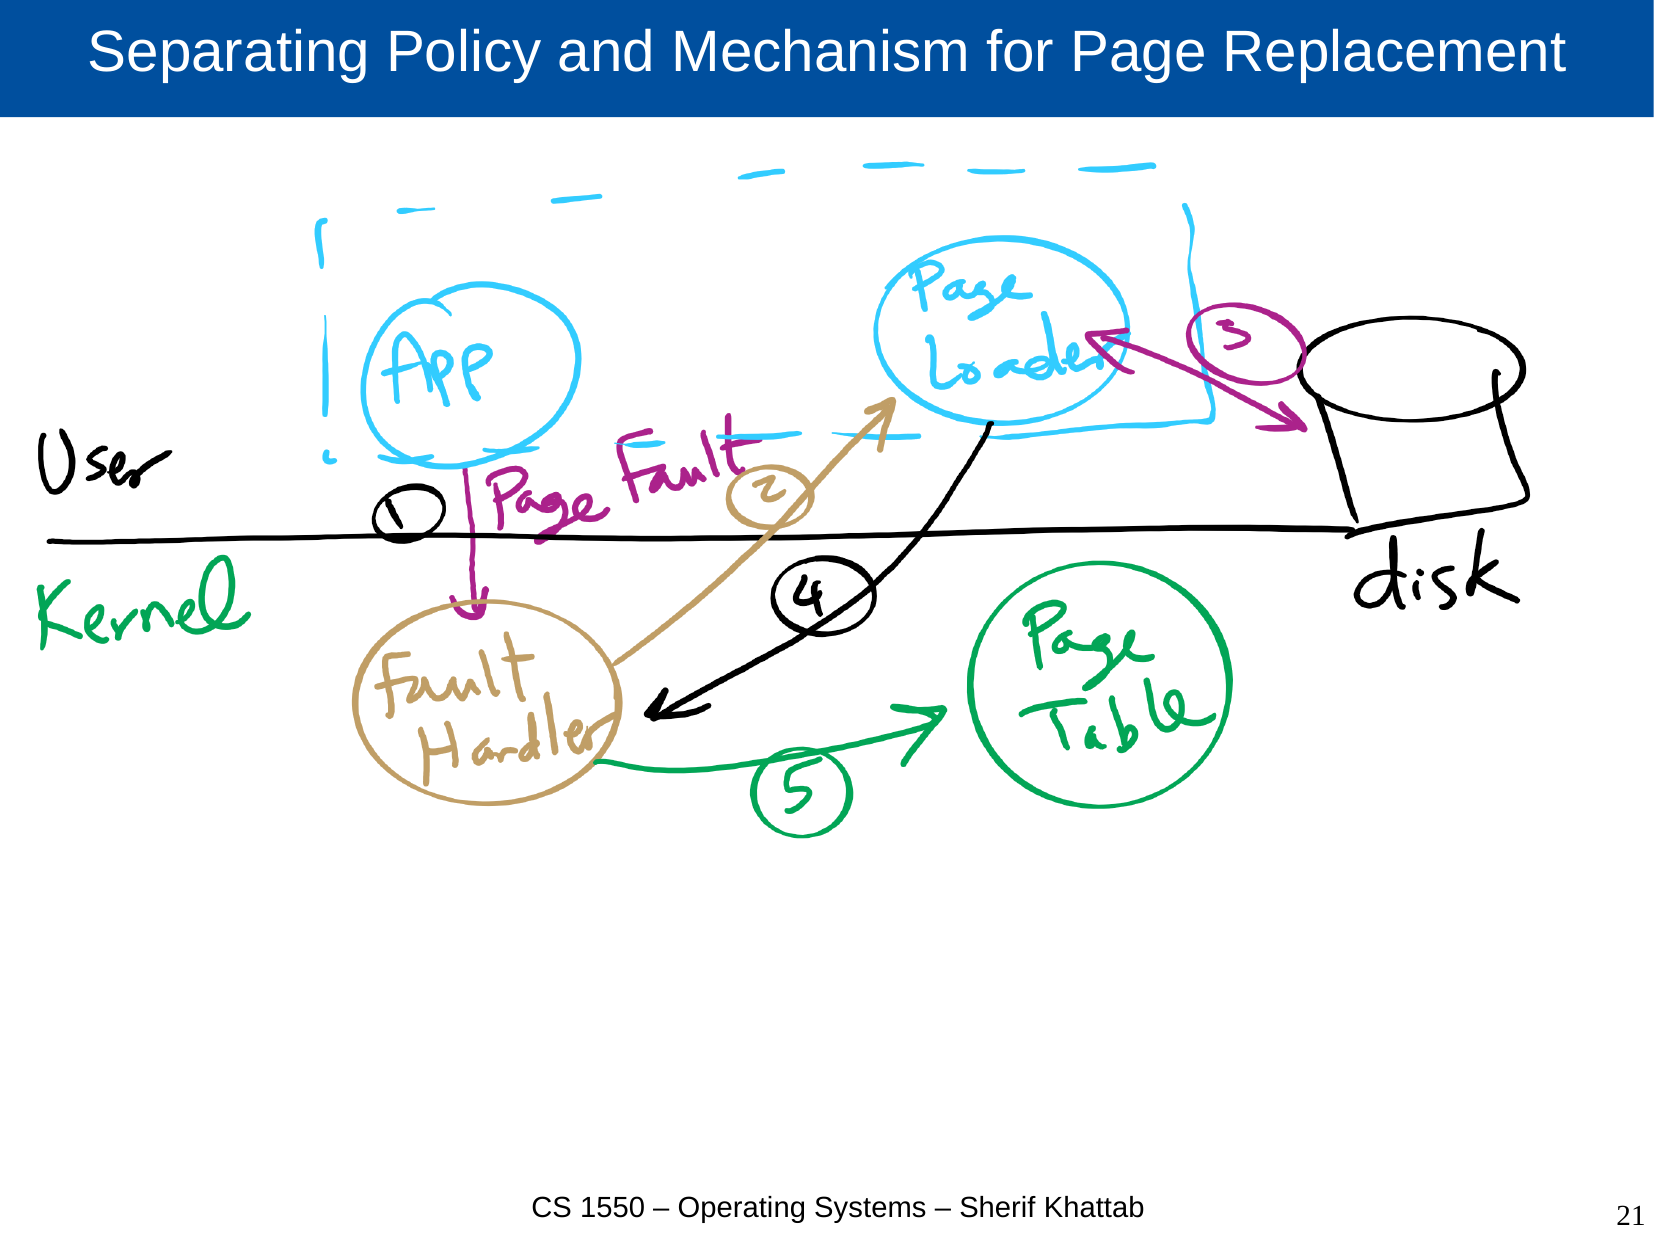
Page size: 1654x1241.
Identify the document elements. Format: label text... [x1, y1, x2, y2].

slide_number 21 [1265, 1198, 1647, 1241]
footer CS 1550 – Operating Systems – Sherif Khattab [460, 1190, 1217, 1241]
picture [19, 145, 1547, 1164]
title Separating Policy and Mechanism for Page Replacement [0, 0, 1654, 118]
